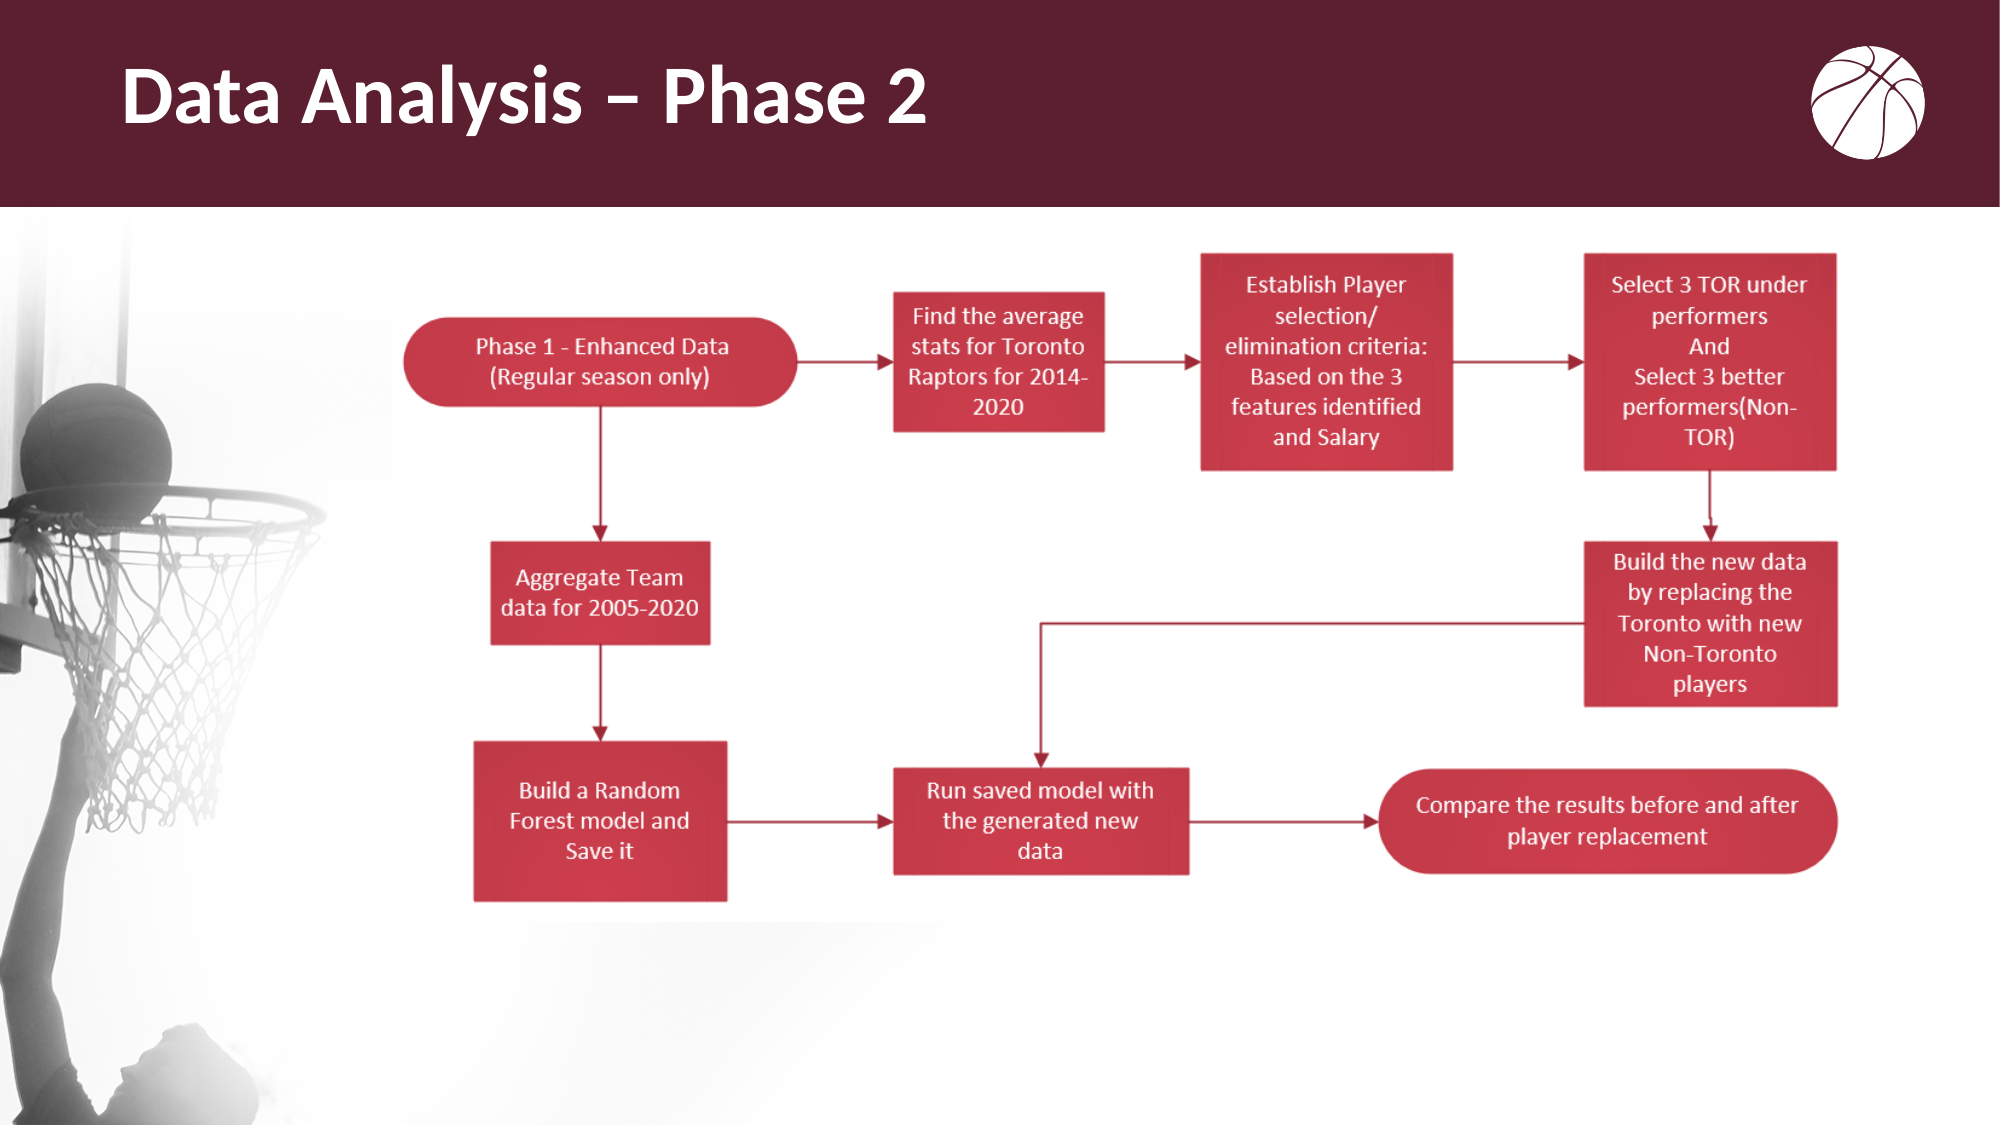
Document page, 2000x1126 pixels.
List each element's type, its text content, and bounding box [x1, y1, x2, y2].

picture [0, 0, 2000, 1125]
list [392, 243, 1852, 922]
title Data Analysis – Phase 2 [104, 24, 1905, 156]
